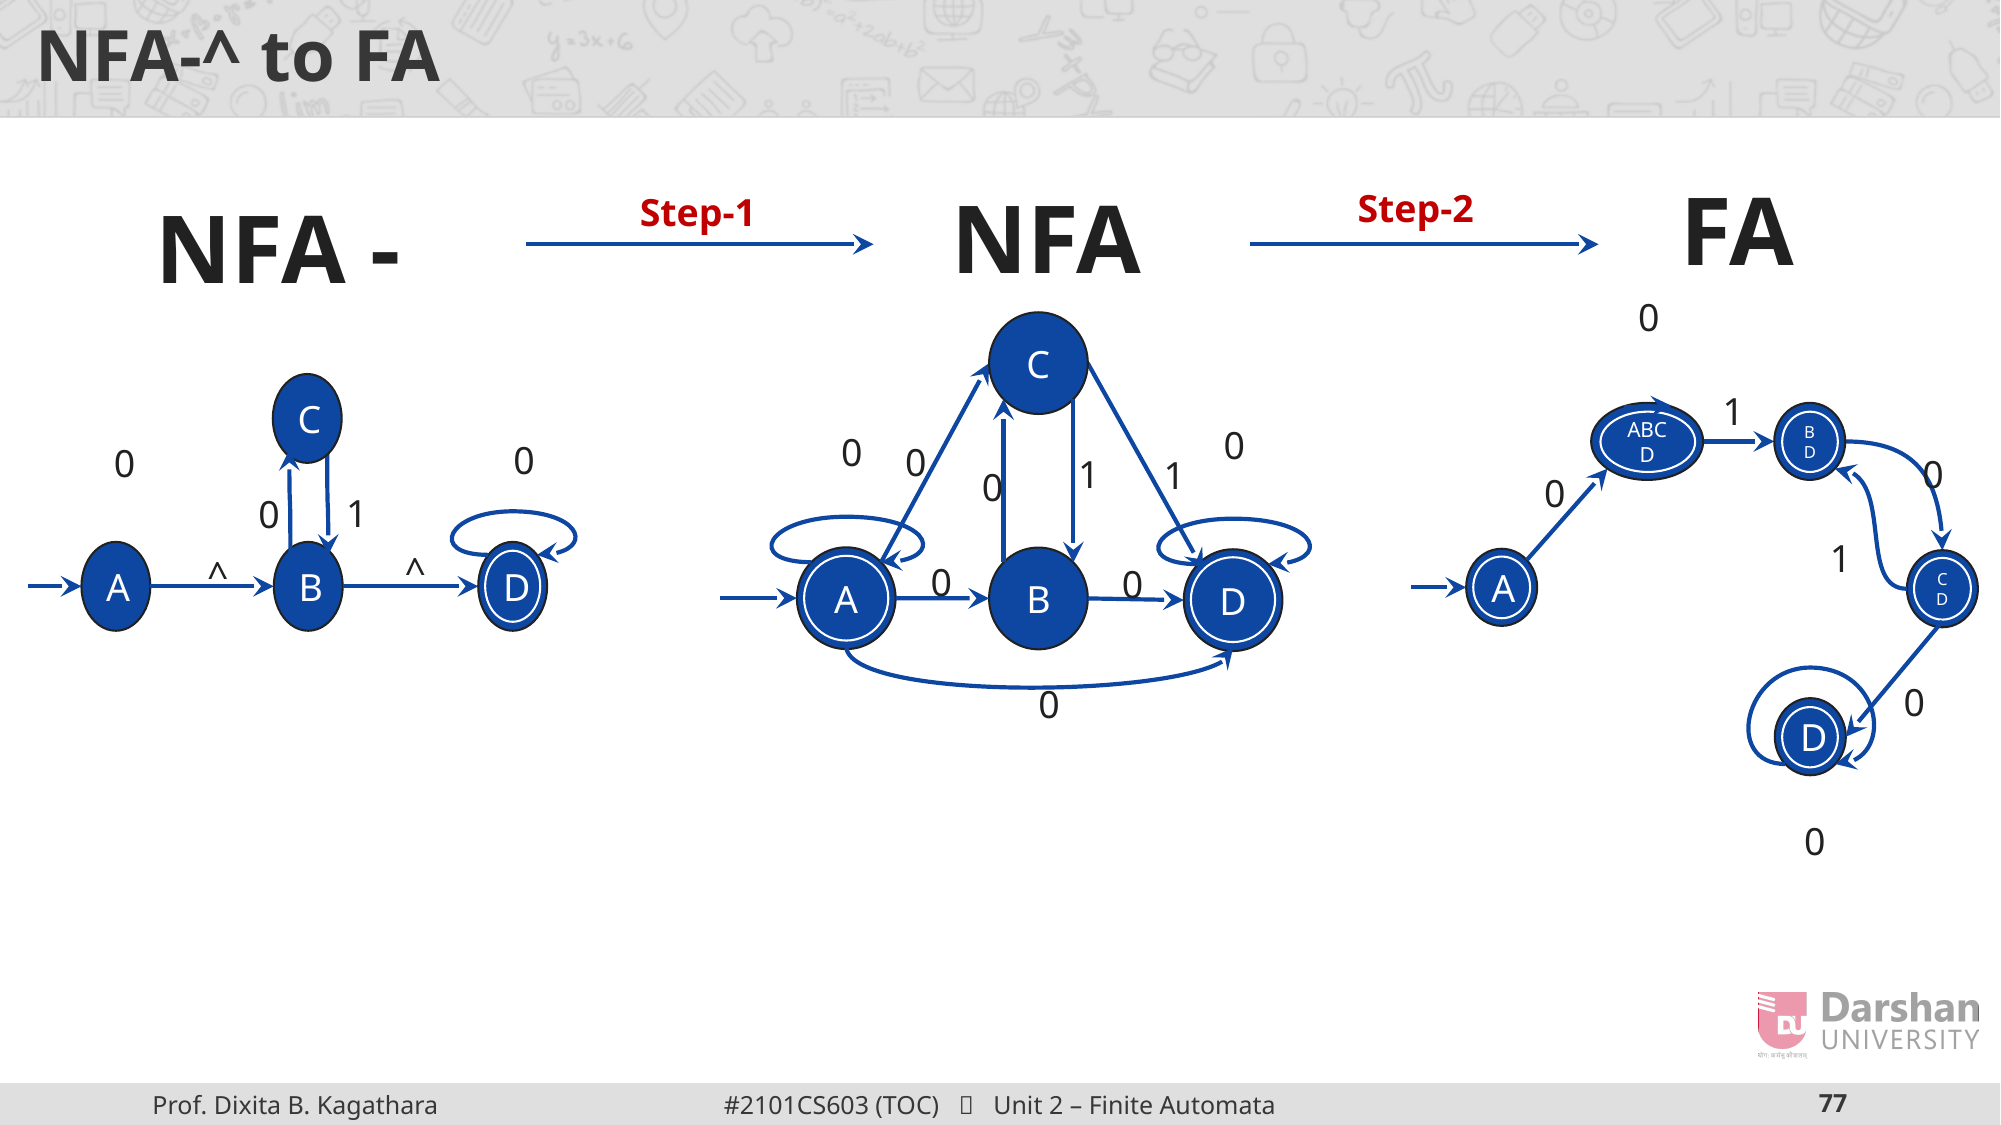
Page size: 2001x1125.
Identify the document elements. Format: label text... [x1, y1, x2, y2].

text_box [1758, 992, 1979, 1059]
text_box FA [1444, 127, 2000, 329]
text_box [720, 312, 1283, 729]
text_box Step-2 [1257, 179, 1575, 236]
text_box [1410, 287, 1978, 853]
title NFA-^ to FA [0, 0, 2000, 117]
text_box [27, 373, 548, 631]
text_box Step-1 [539, 183, 857, 240]
text_box NFA [753, 135, 1364, 337]
